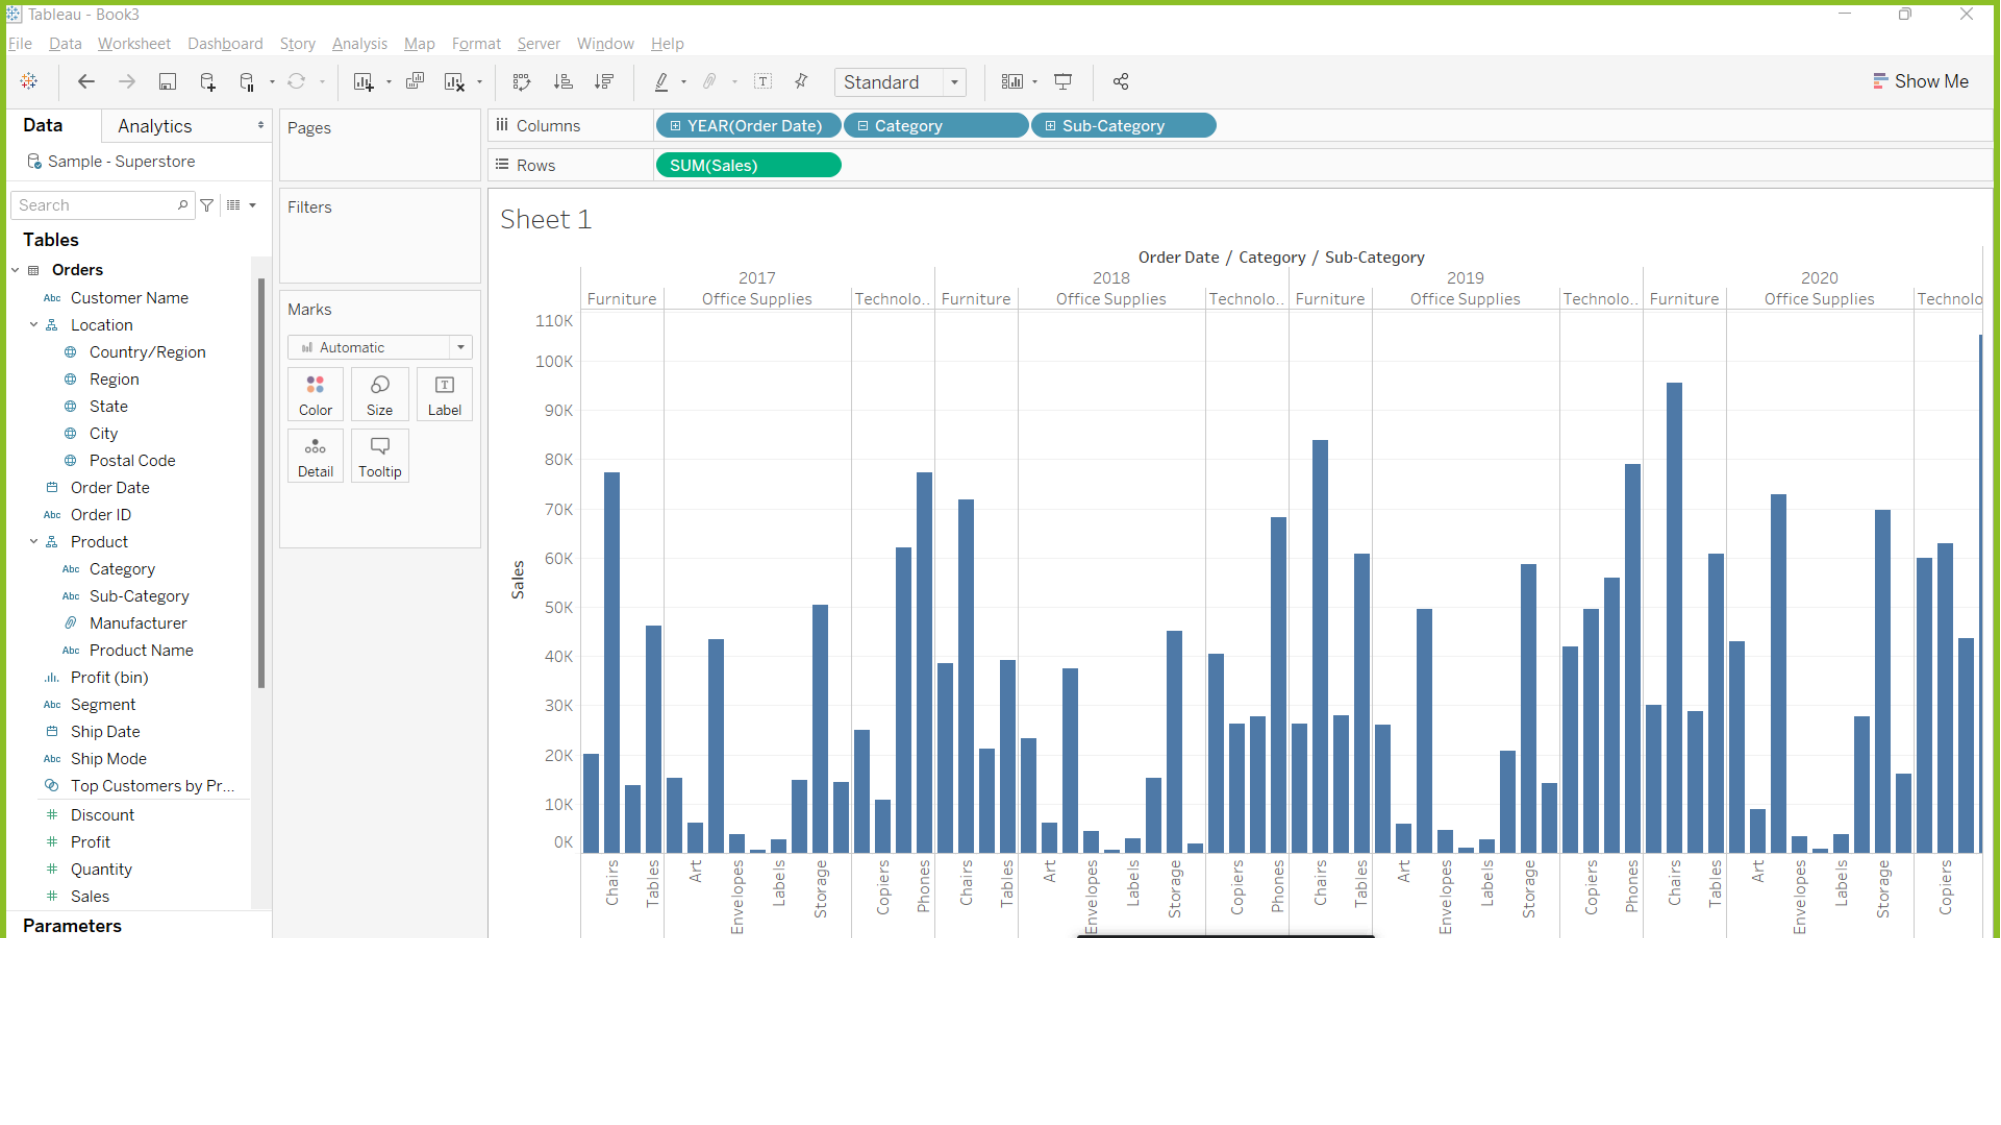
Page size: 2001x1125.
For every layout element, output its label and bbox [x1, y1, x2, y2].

picture [0, 0, 2000, 938]
